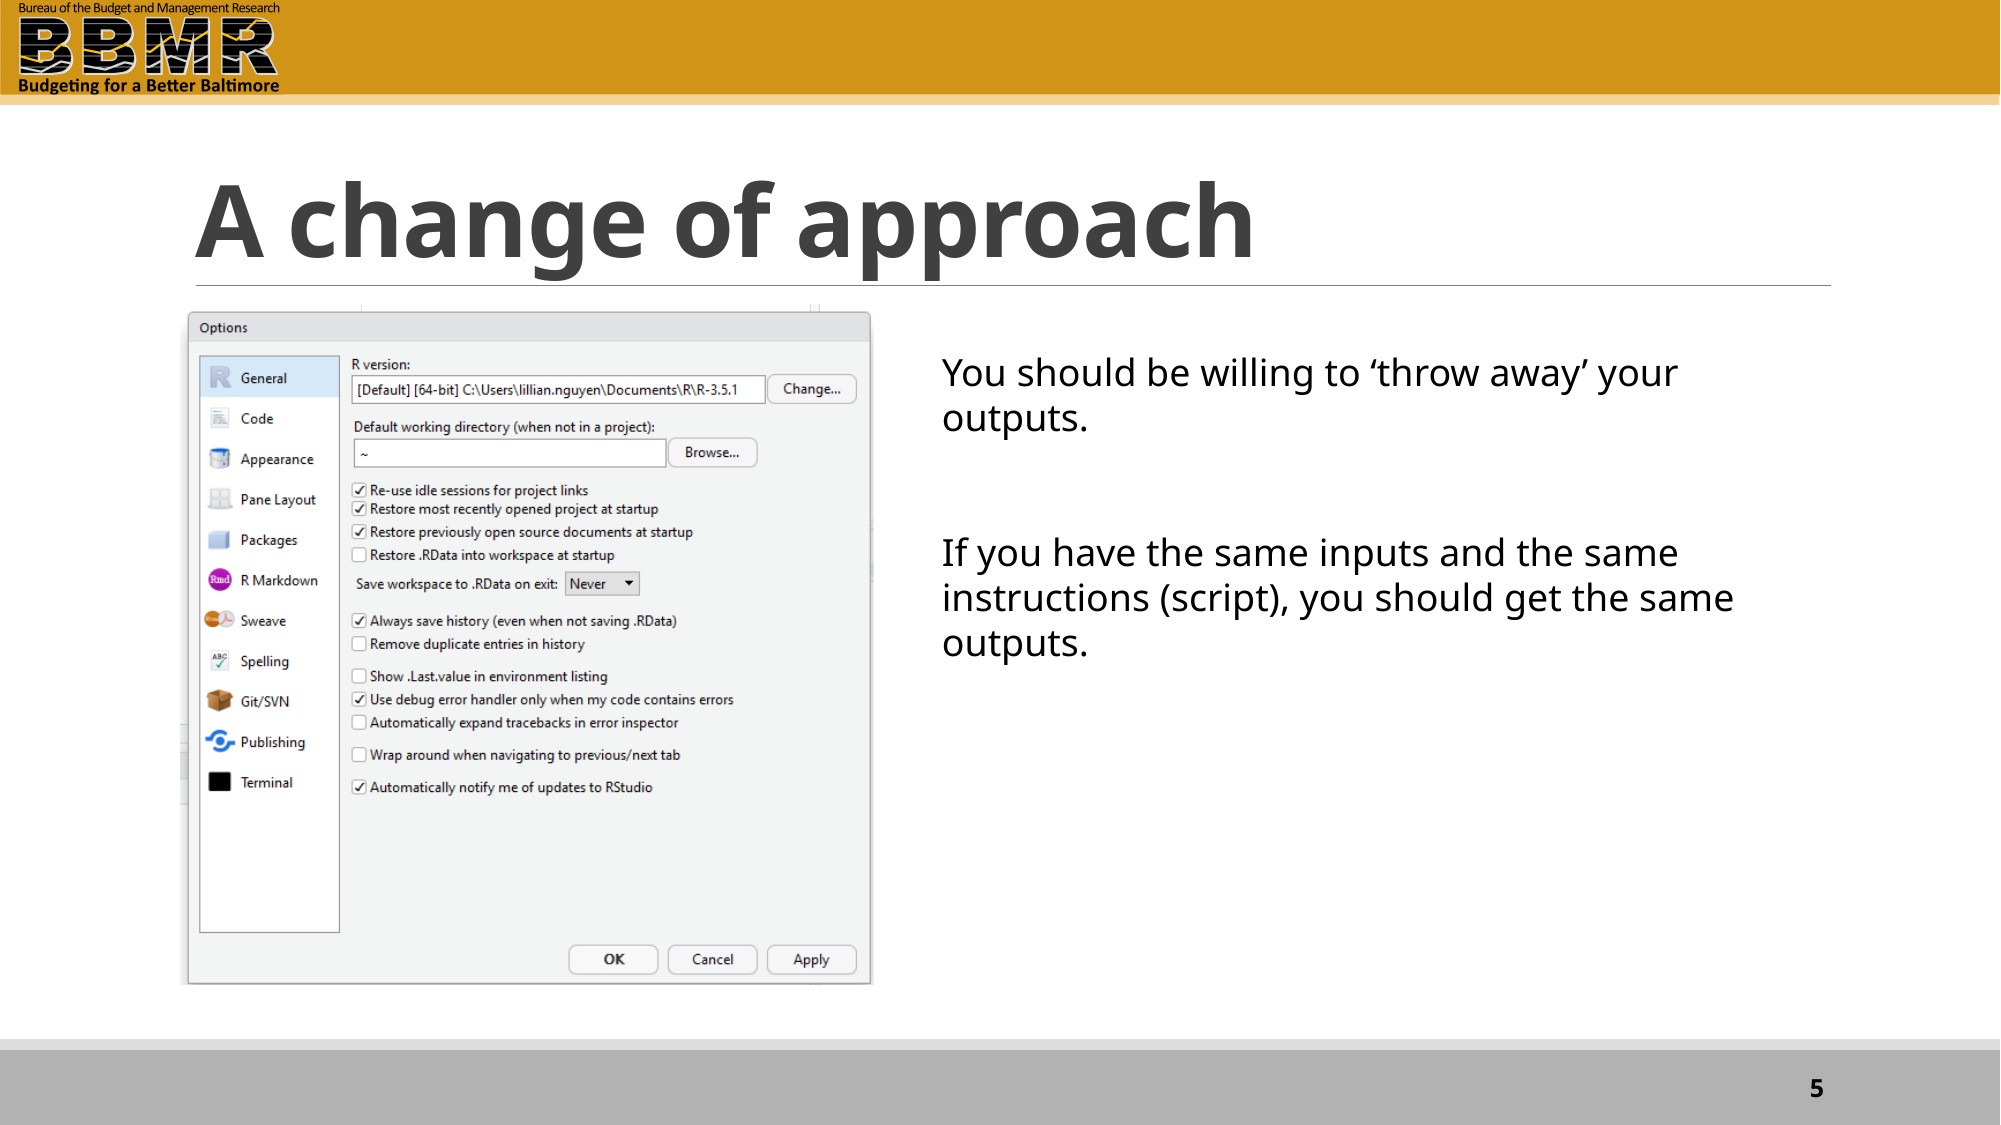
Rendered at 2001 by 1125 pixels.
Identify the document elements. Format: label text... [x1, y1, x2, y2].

title A change of approach [180, 94, 1830, 285]
text_box [966, 341, 1830, 933]
slide_number 5 [1624, 1059, 1840, 1120]
text_box You should be willing to ‘throw away’ your outputs. If you have the same inputs and the same instructions (script), you should get the same outputs. [927, 341, 1752, 672]
picture [0, 0, 284, 94]
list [179, 304, 875, 986]
